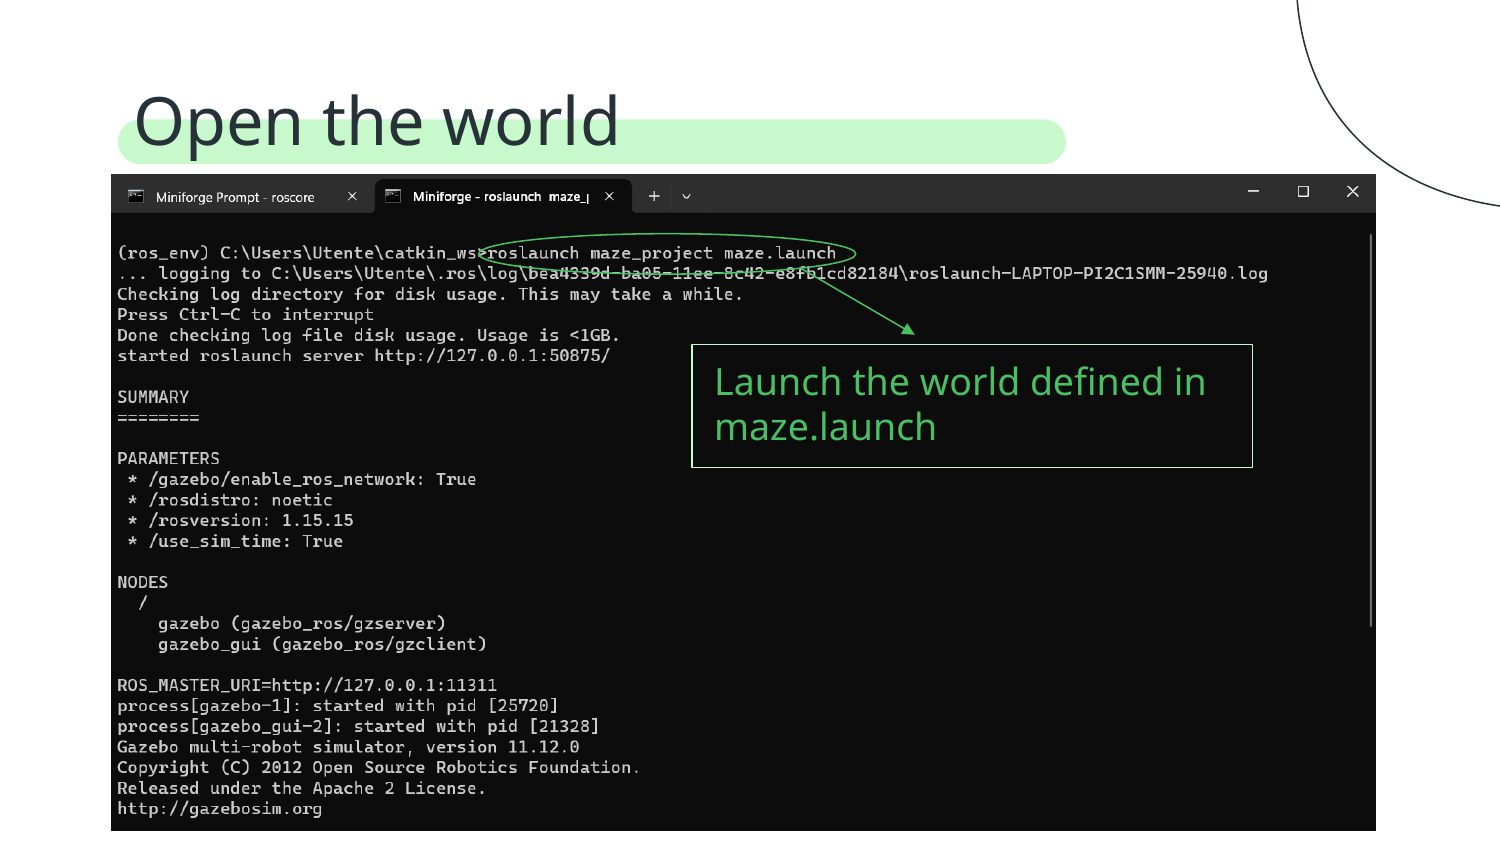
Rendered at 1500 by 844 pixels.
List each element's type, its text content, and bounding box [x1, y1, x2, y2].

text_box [800, 267, 916, 335]
title Open the world [118, 64, 1382, 165]
picture [111, 174, 1376, 831]
